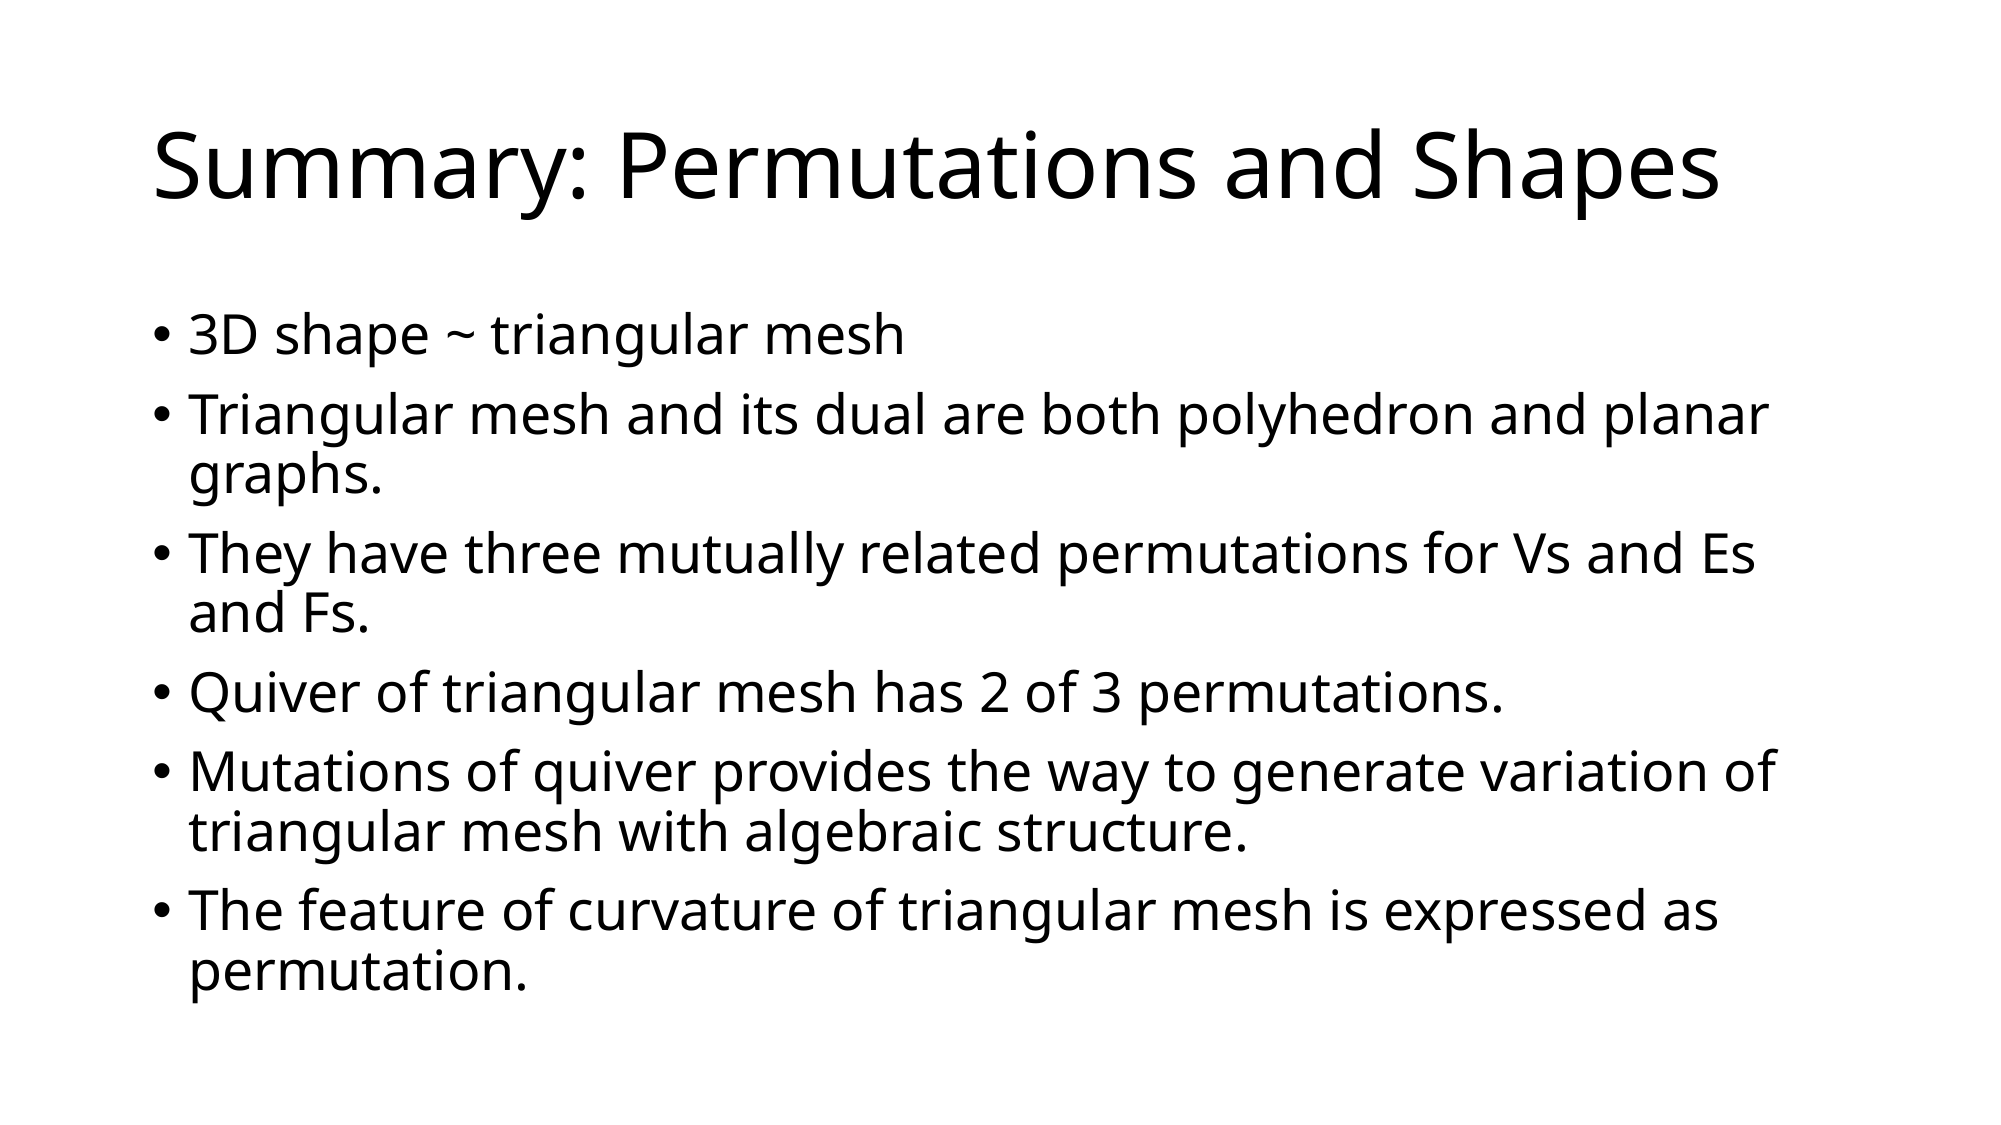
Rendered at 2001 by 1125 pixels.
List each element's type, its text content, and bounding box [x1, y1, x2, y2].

title Summary: Permutations and Shapes [137, 59, 1863, 278]
list 3D shape ~ triangular mesh Triangular mesh and its dual are both polyhedron and planar graphs. They have three mutually related permutations for Vs and Es and Fs. Quiver of triangular mesh has 2 of 3 permutations. Mutations of quiver provides the way to generate variation of triangular mesh with algebraic structure. The feature of curvature of triangular mesh is expressed as permutation. [137, 299, 1863, 1014]
